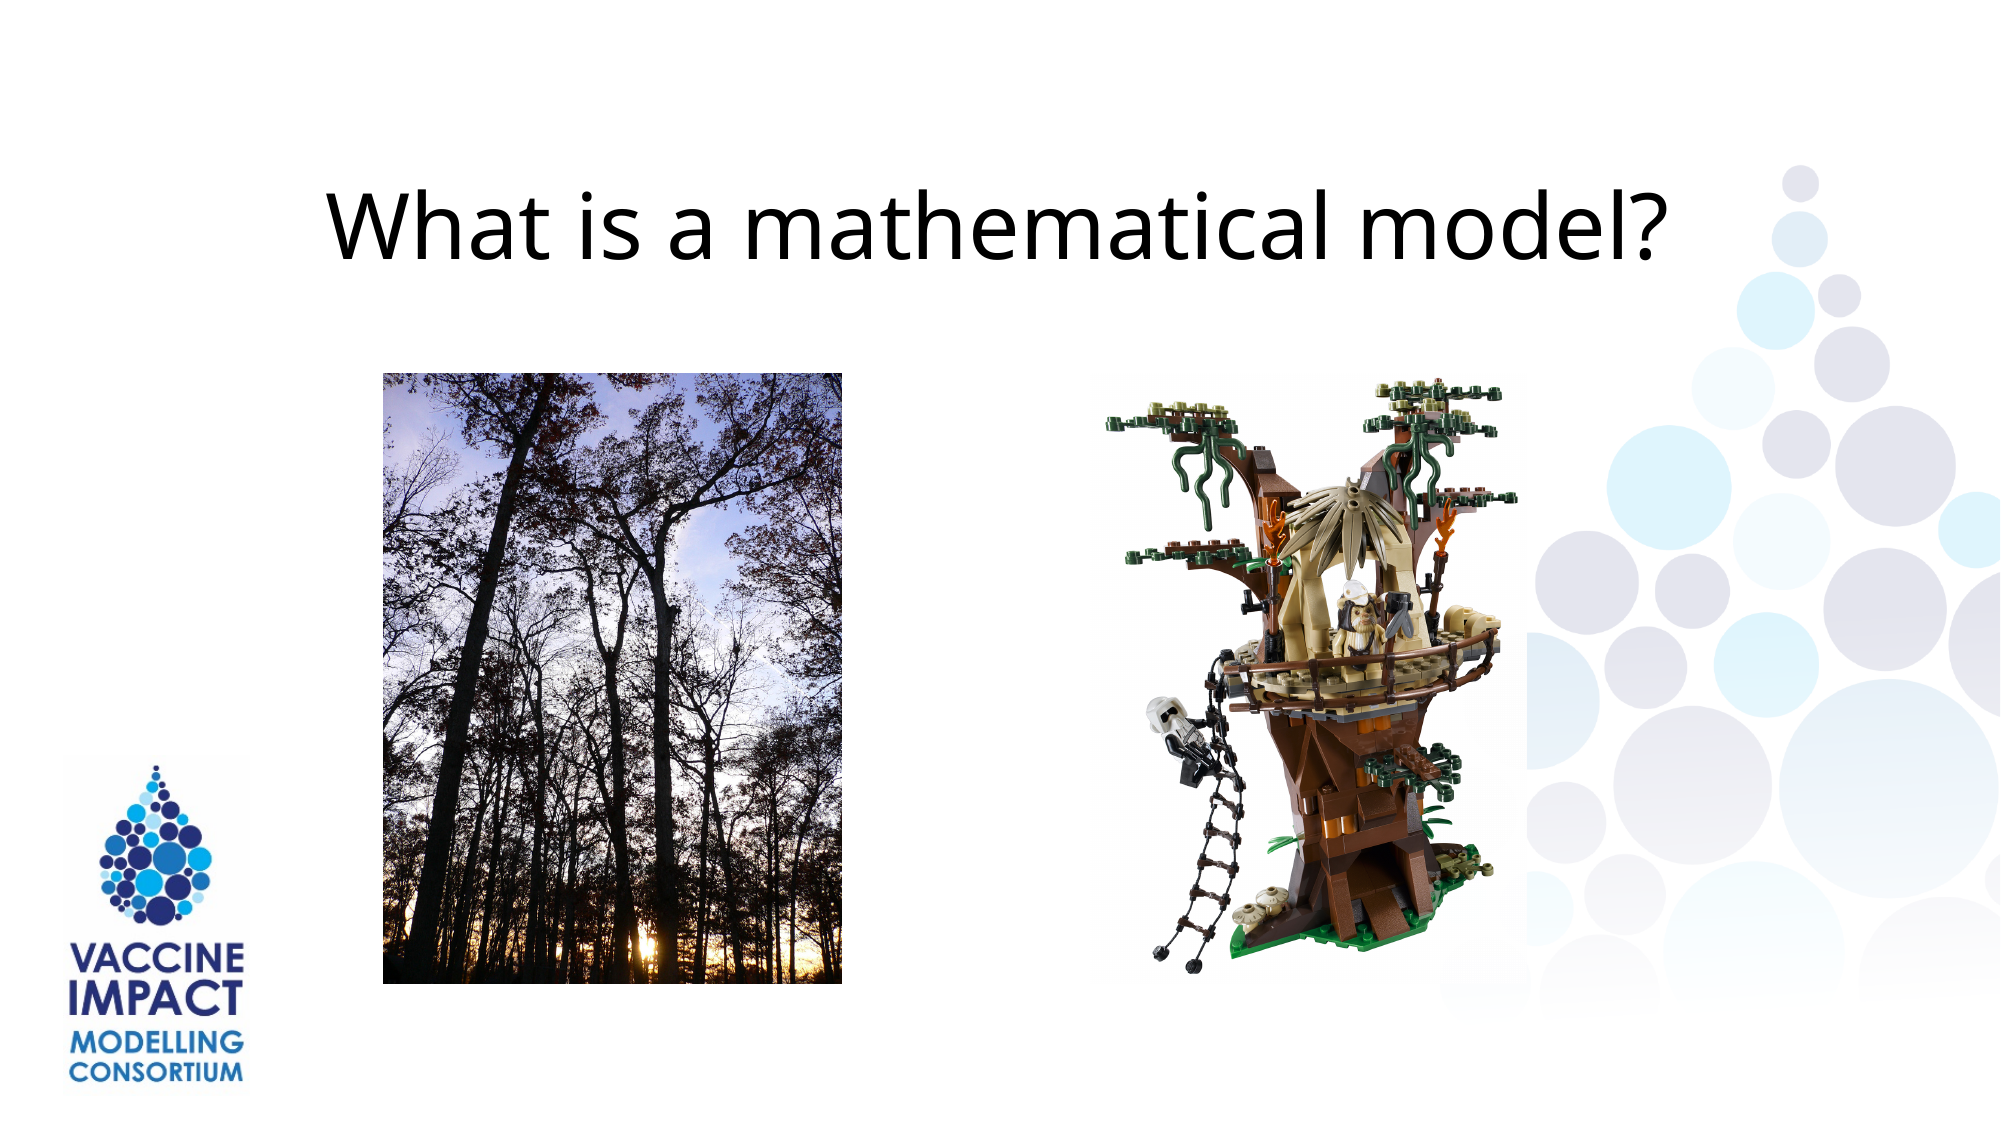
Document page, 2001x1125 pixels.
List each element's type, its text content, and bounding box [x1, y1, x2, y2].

text_box What is a mathematical model? [298, 160, 1699, 286]
picture [0, 0, 2001, 1125]
